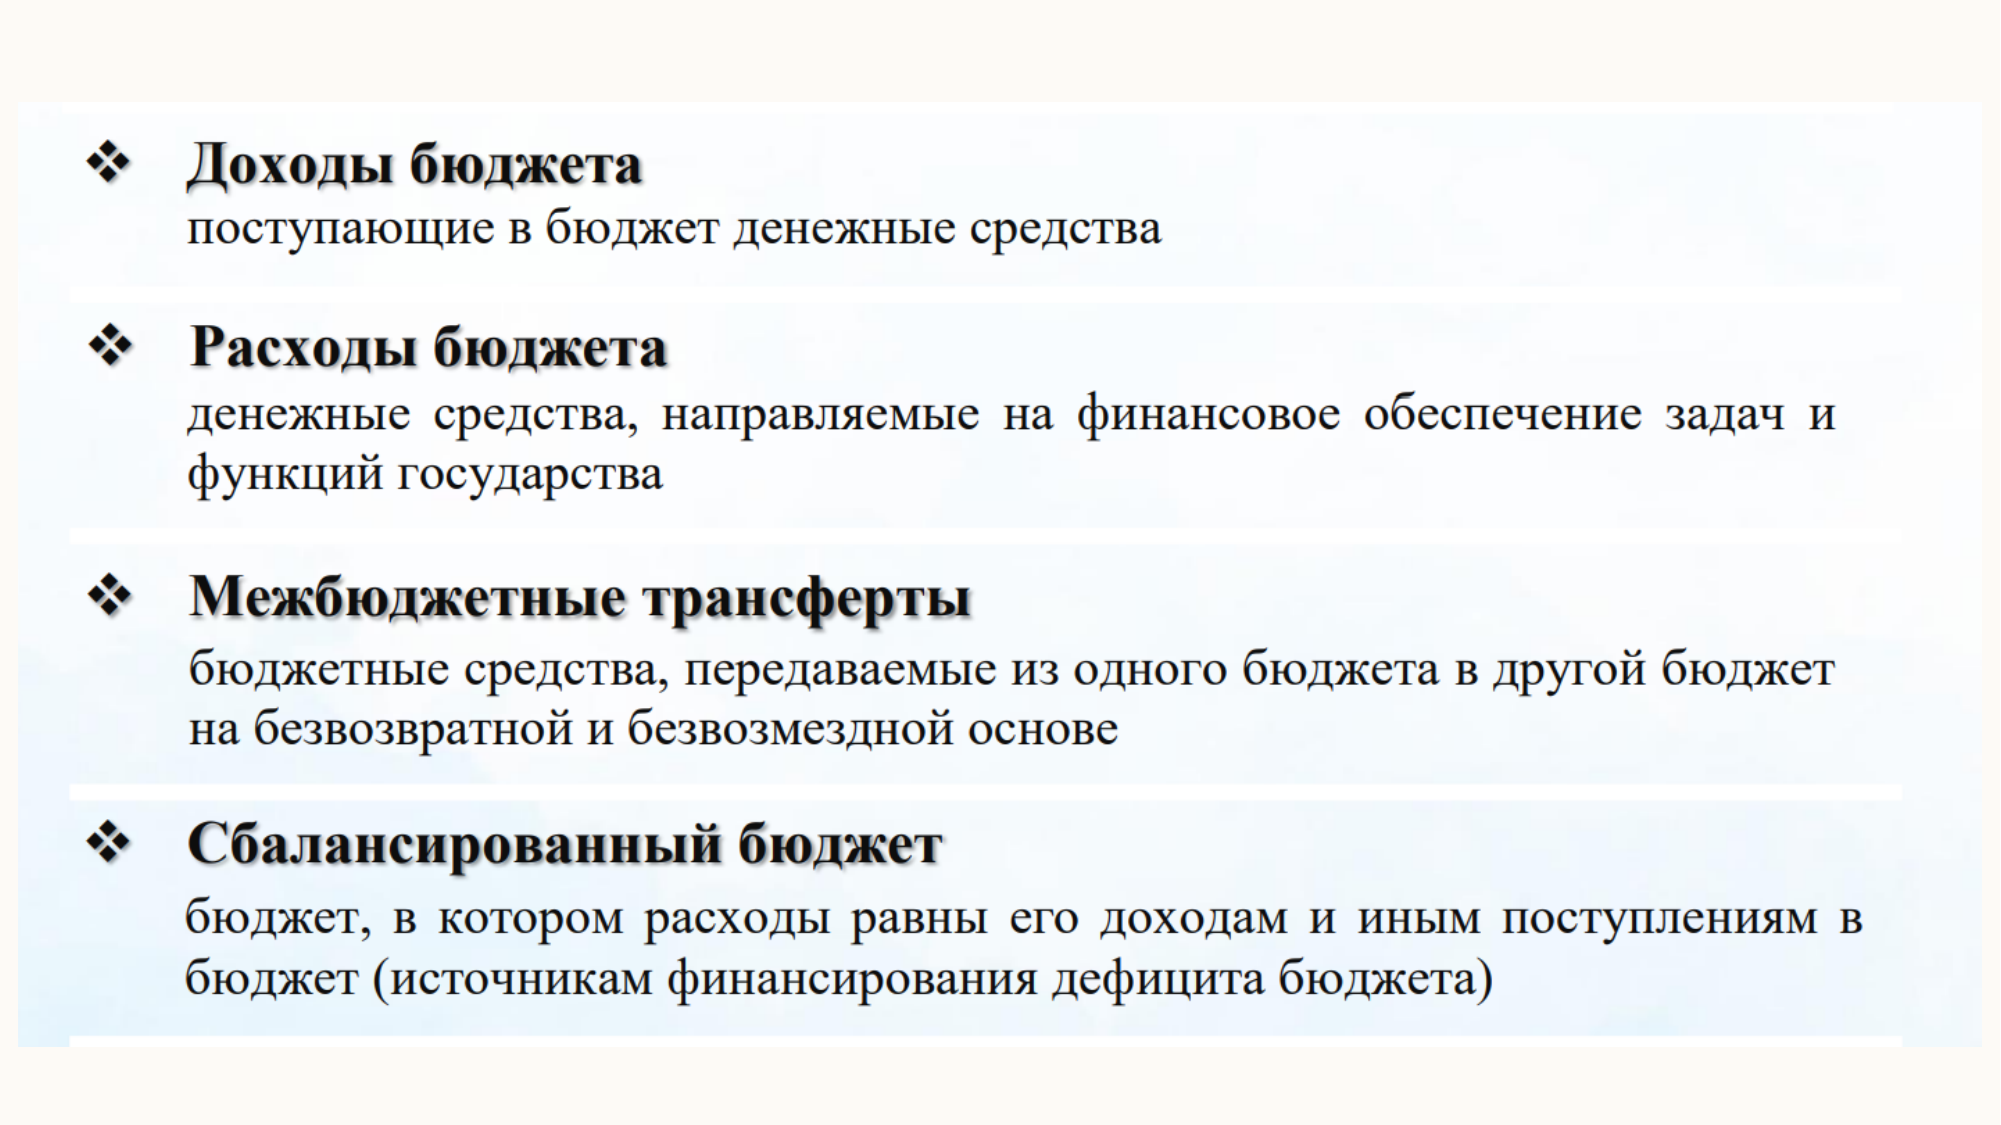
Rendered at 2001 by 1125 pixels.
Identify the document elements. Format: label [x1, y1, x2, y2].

picture [18, 102, 1982, 1047]
